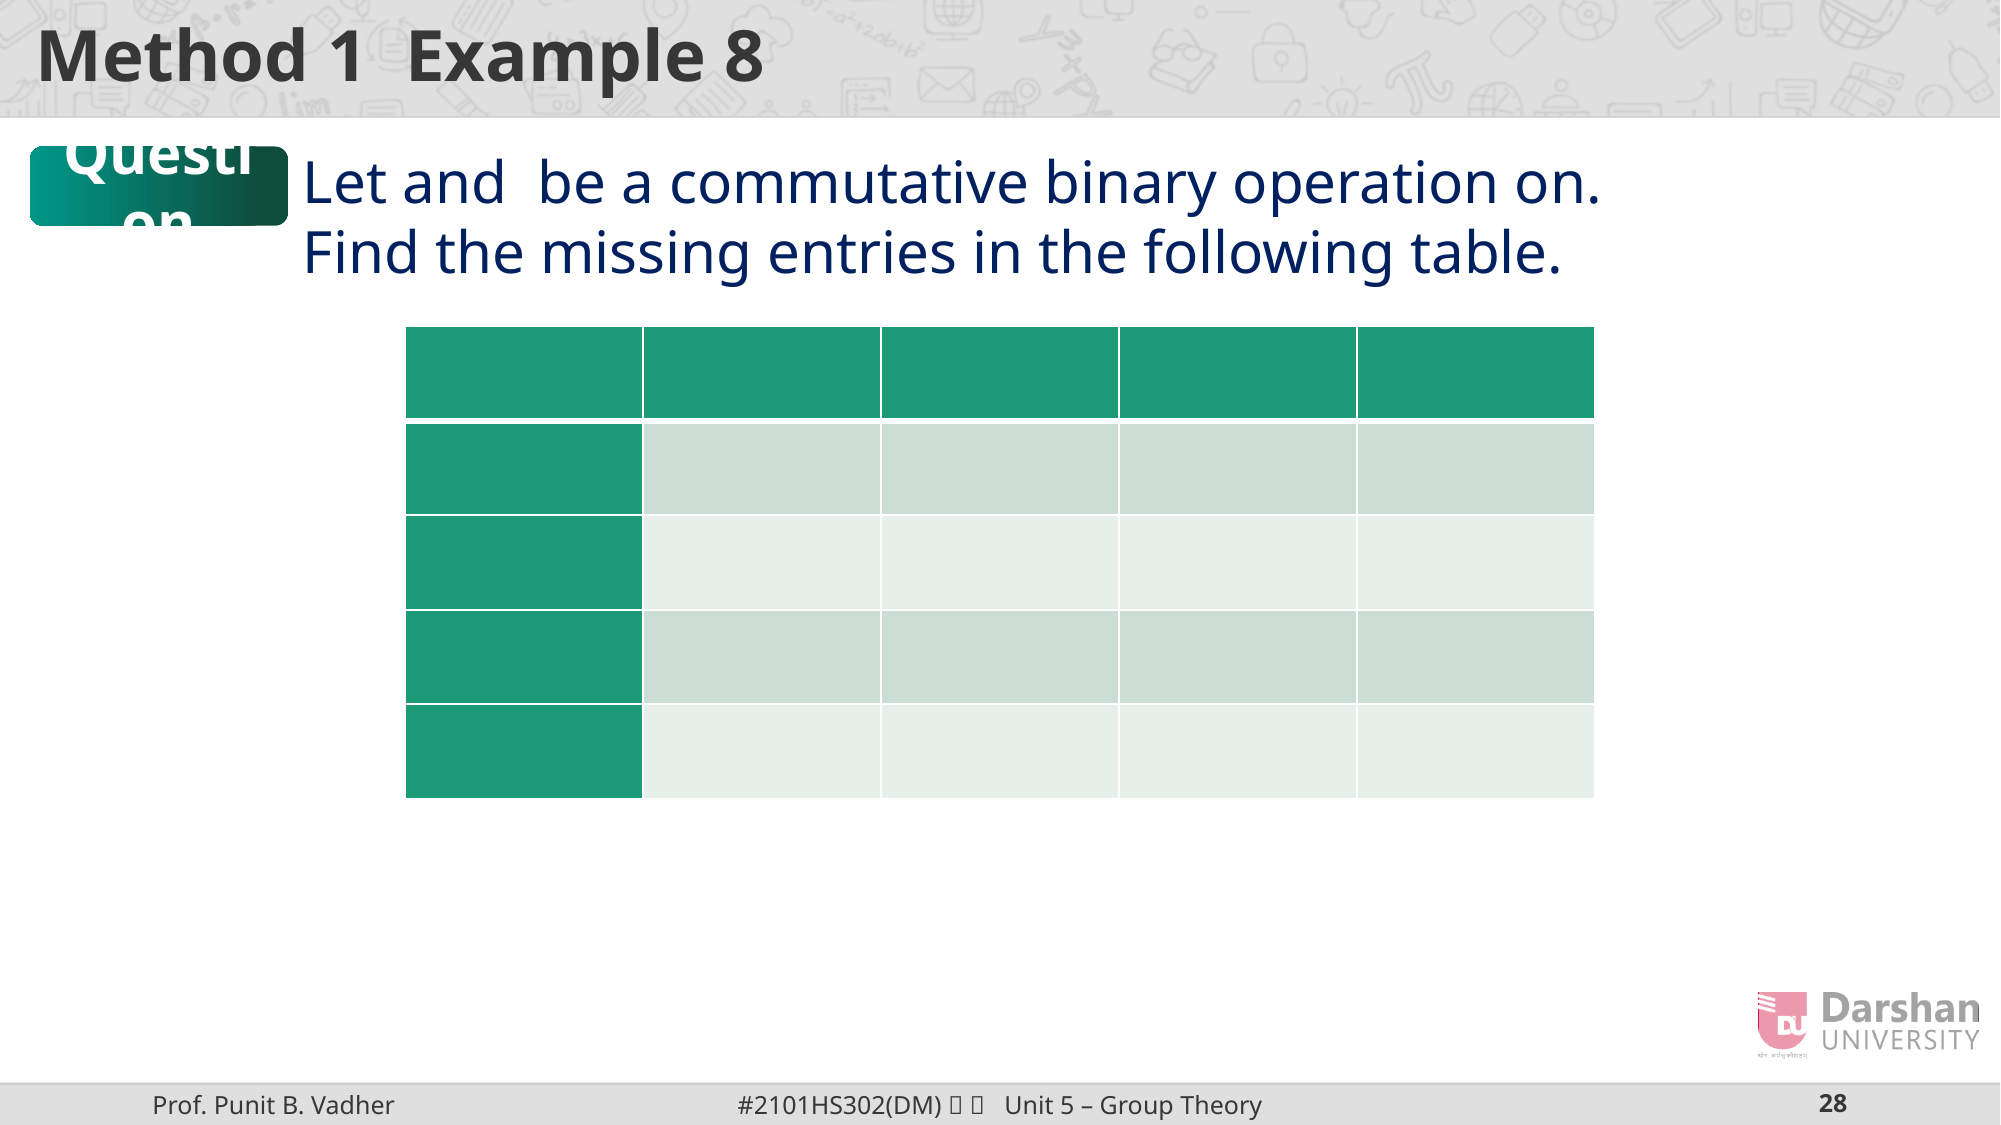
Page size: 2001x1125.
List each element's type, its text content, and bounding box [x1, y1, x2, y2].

text_box Question [29, 146, 289, 226]
text_box solution [1758, 992, 1979, 1059]
